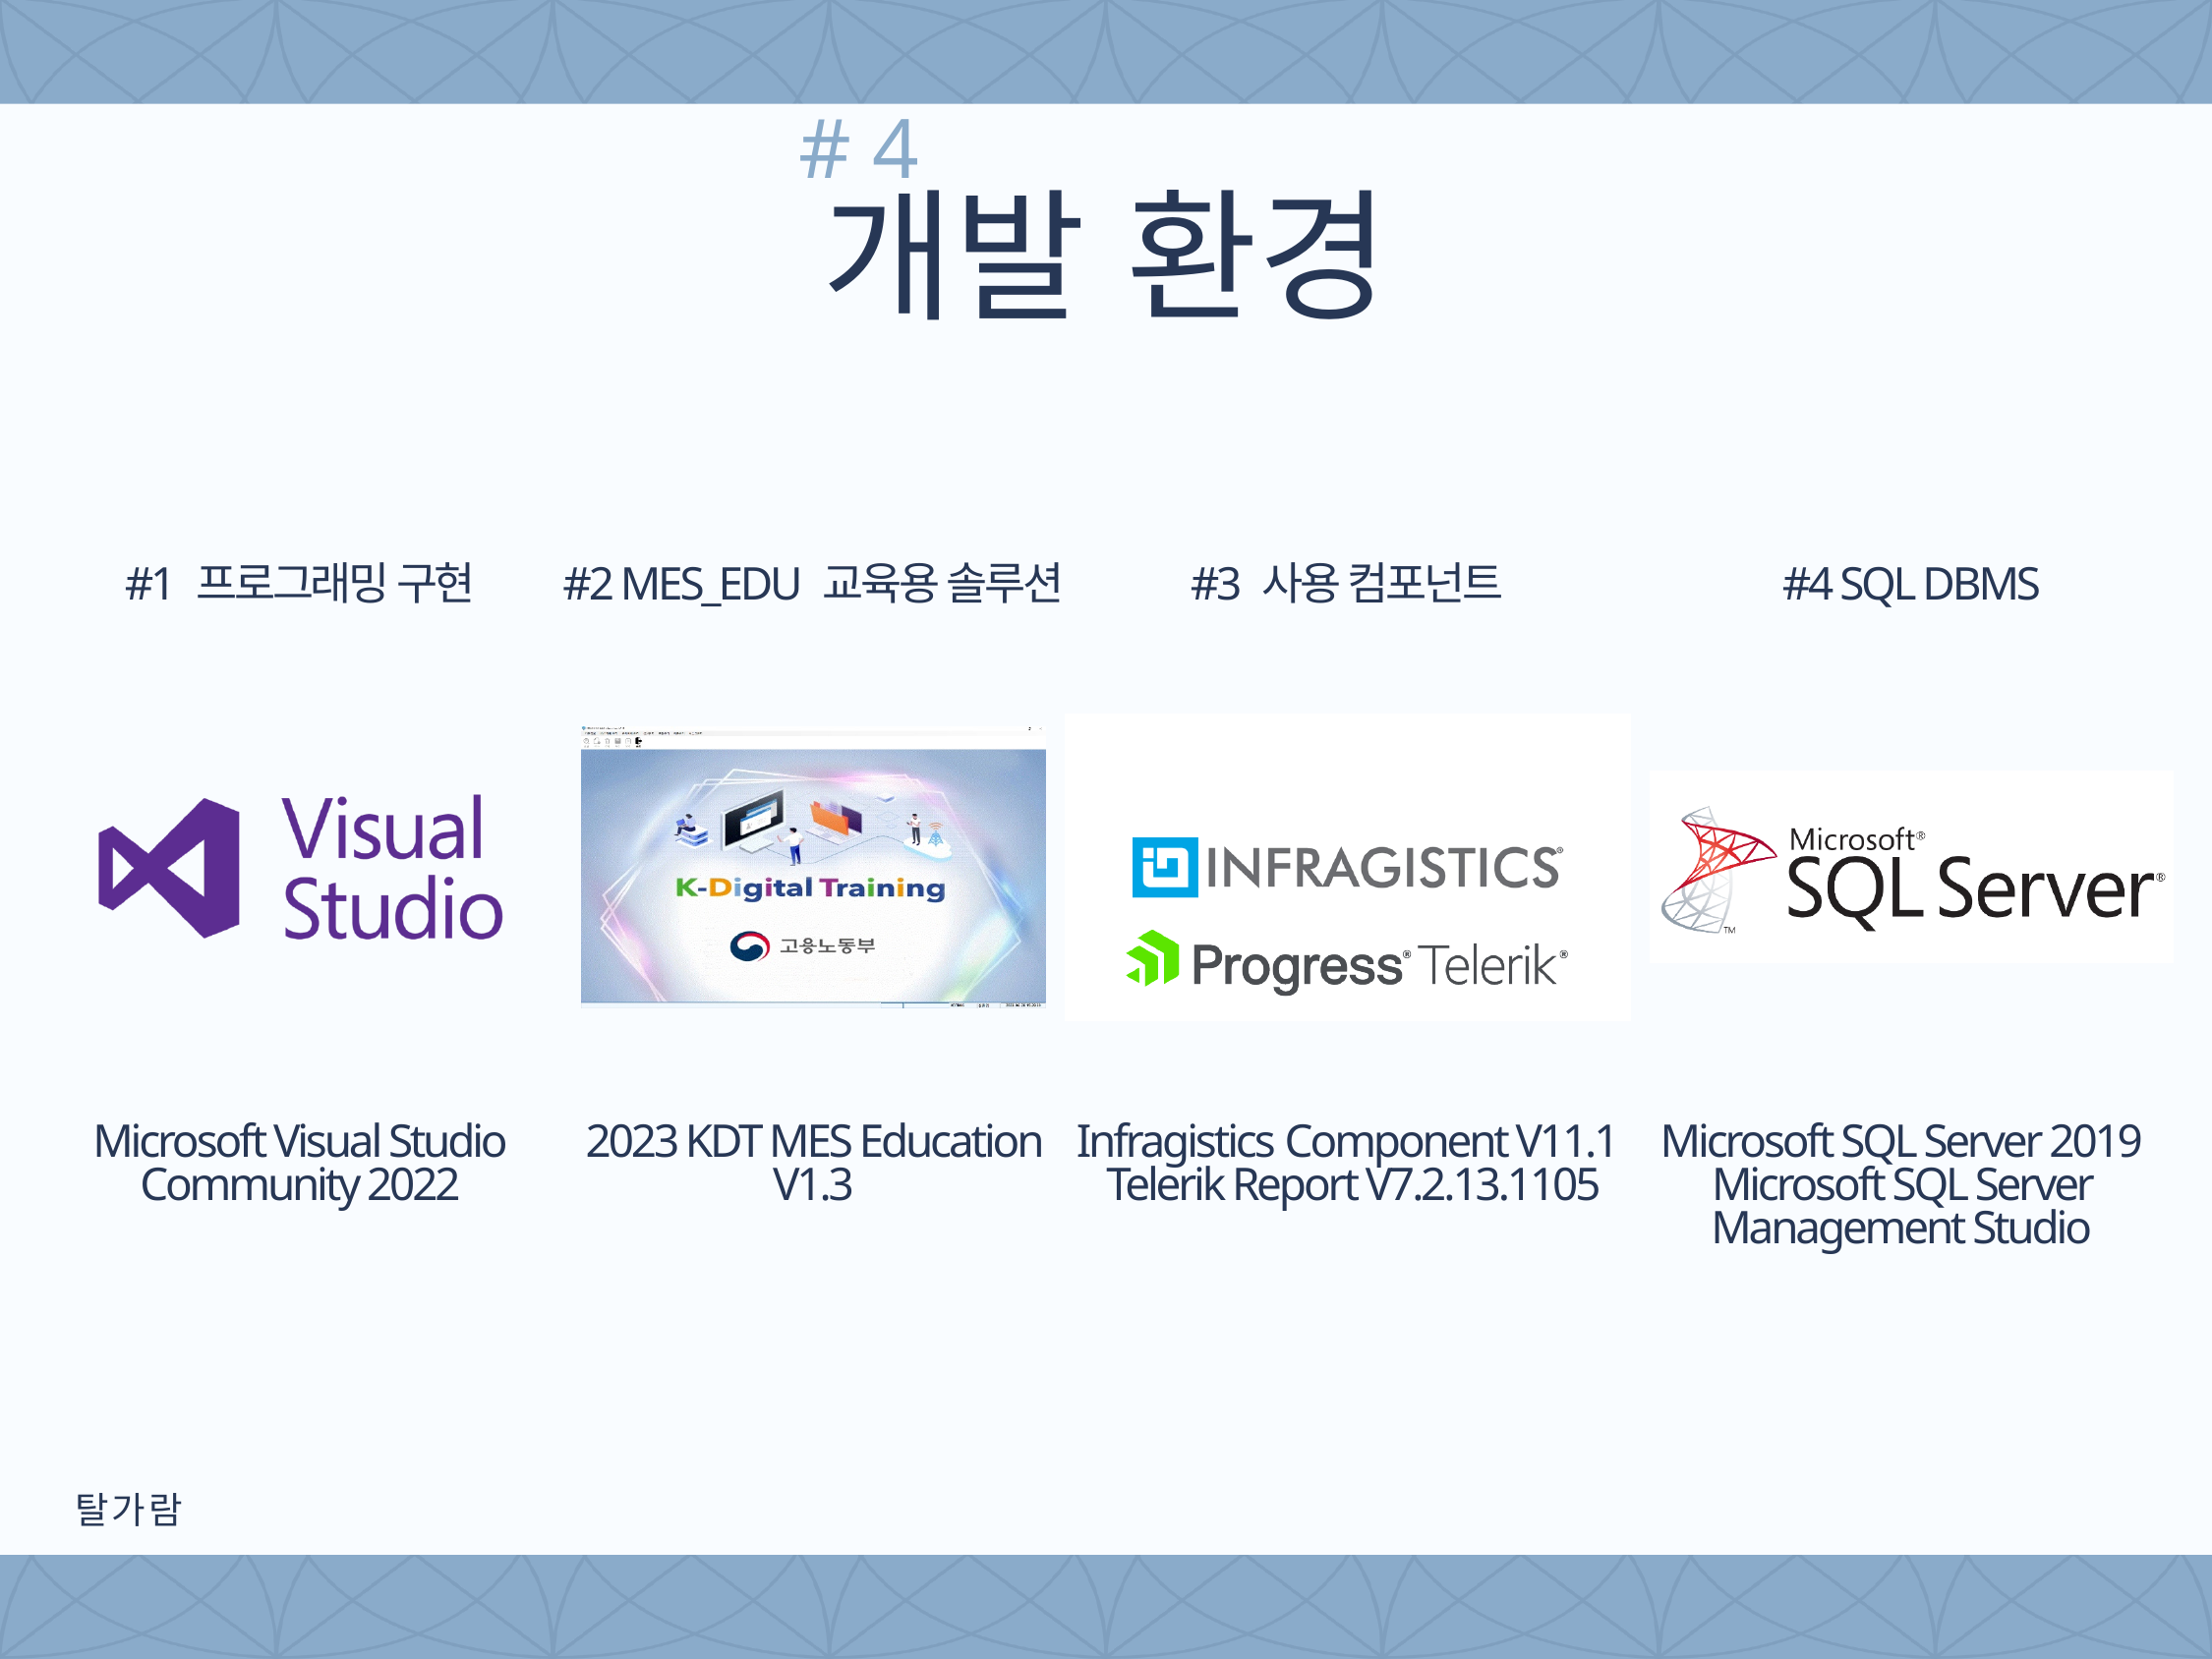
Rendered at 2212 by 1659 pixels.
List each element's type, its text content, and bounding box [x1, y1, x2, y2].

text_box [0, 1555, 2212, 1659]
text_box 개발 환경 [79, 165, 2133, 338]
text_box 탈가람 [75, 1484, 1131, 1531]
text_box [0, 103, 2212, 1555]
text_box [38, 565, 2174, 1257]
text_box [0, 0, 2212, 103]
text_box # 4 [798, 116, 977, 196]
